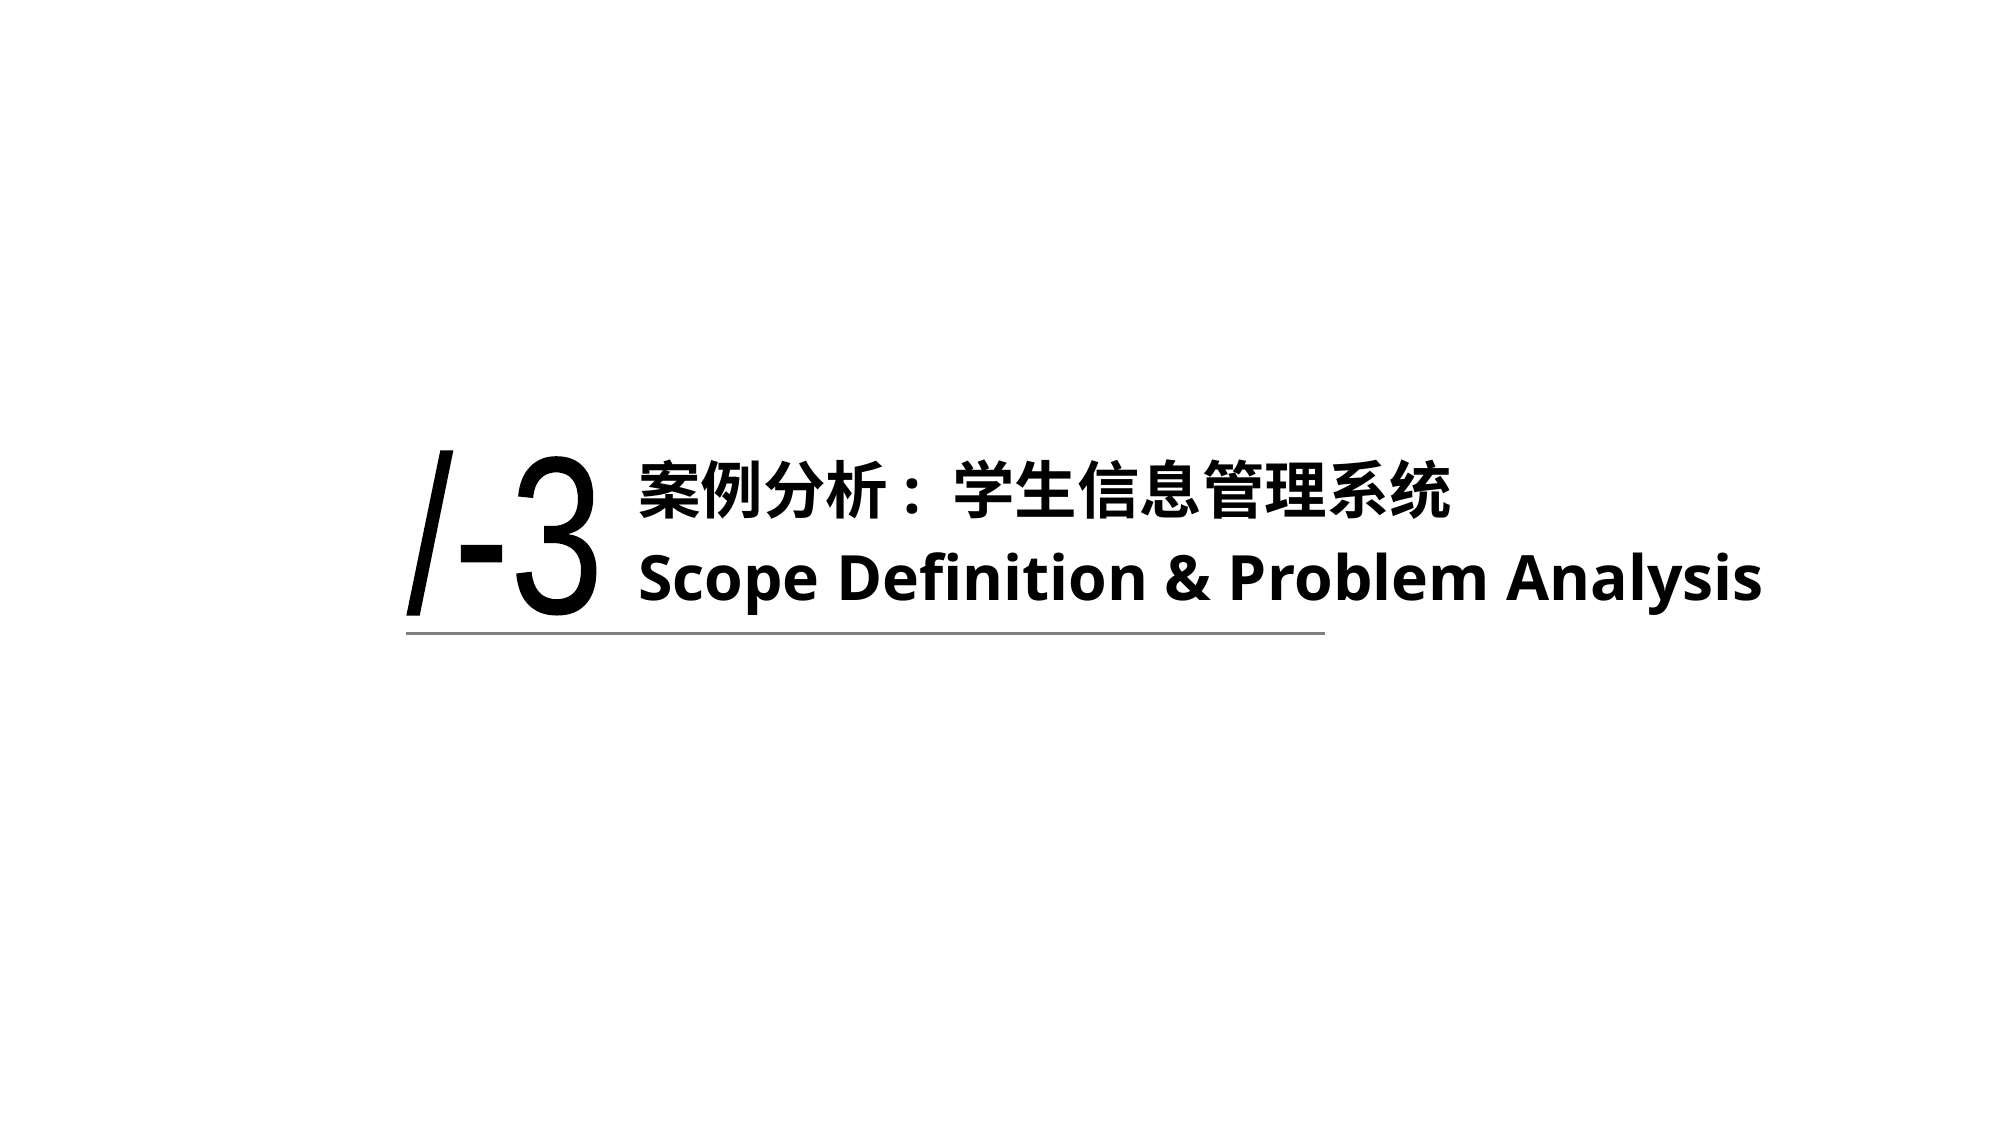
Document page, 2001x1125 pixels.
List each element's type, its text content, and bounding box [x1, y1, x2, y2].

text_box 案例分析: 学生信息管理系统 Scope Definition & Problem Analysis [623, 443, 1874, 621]
